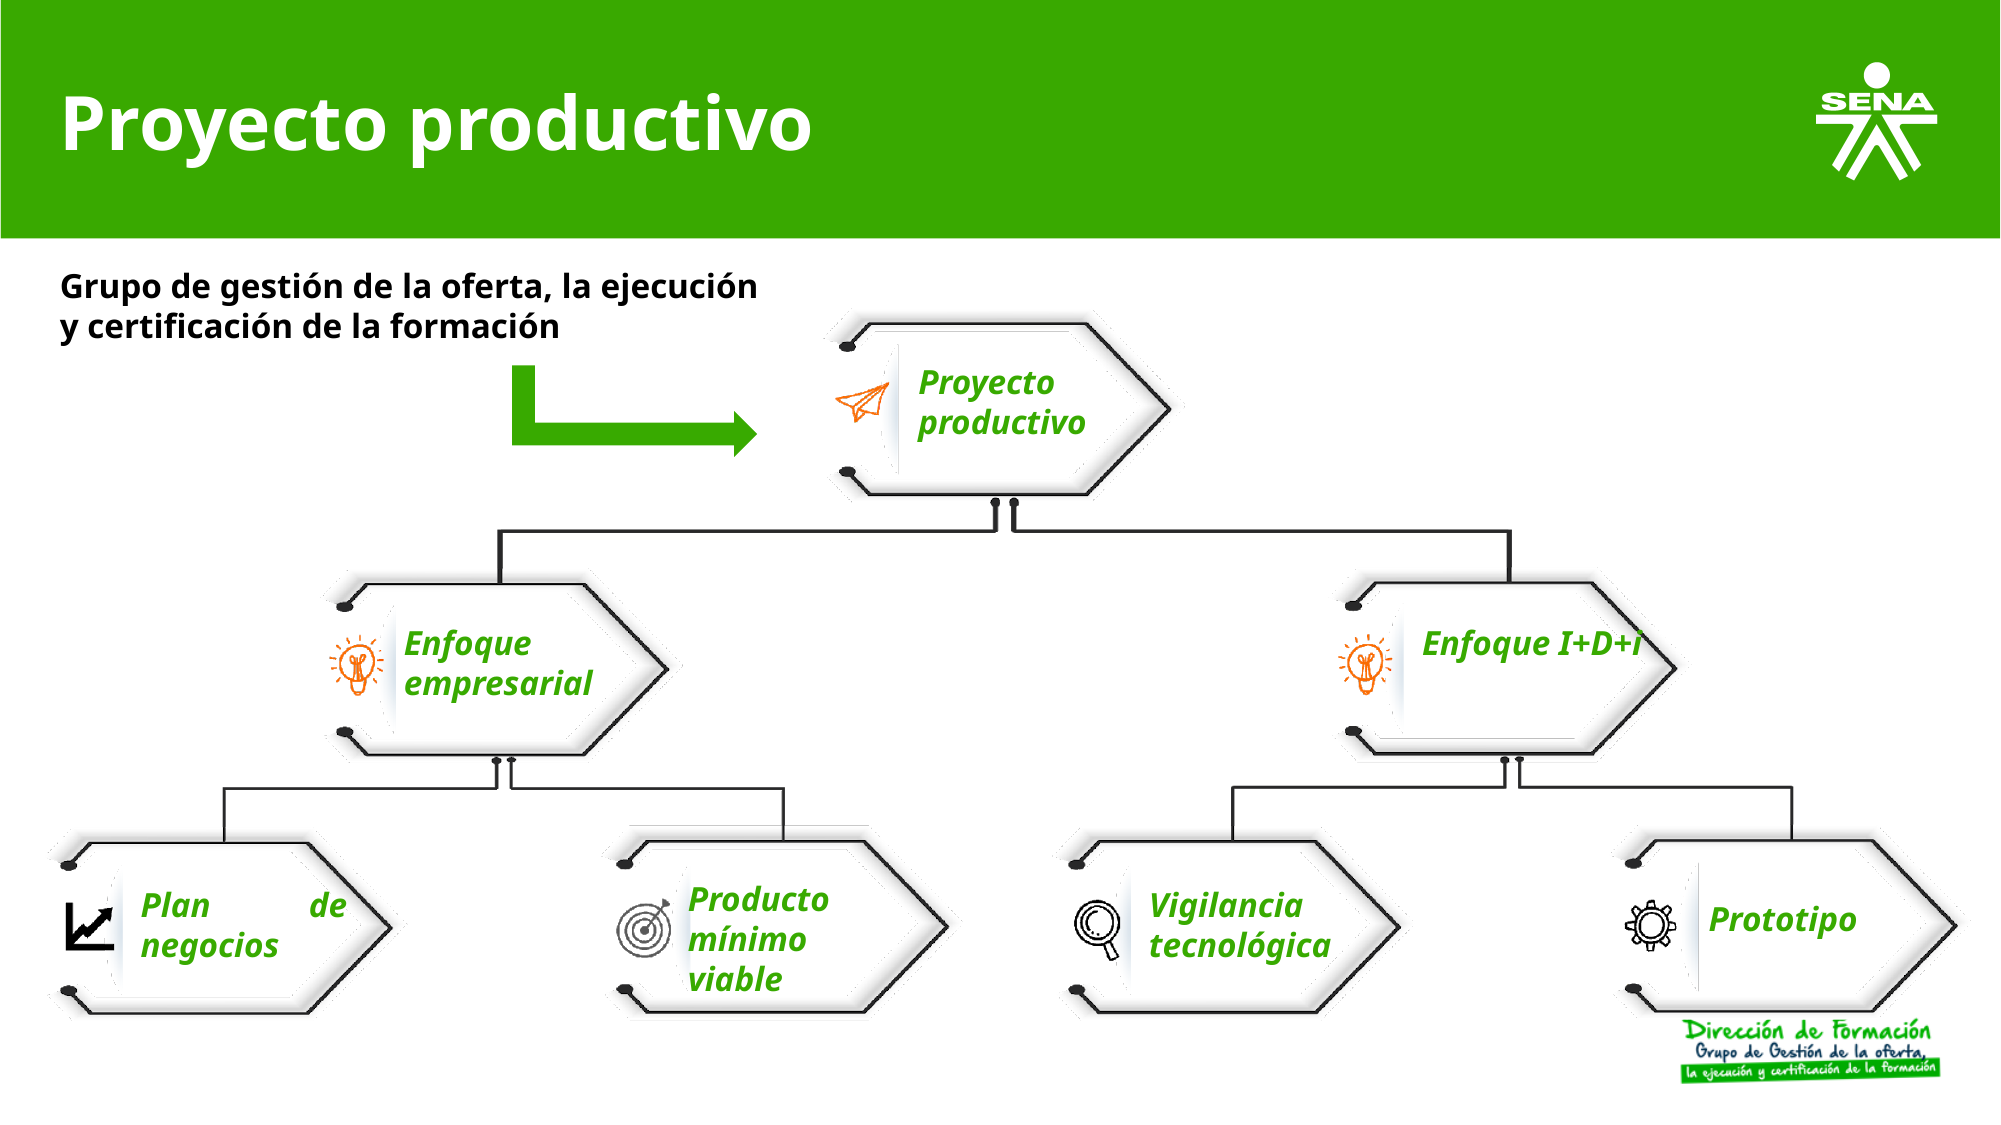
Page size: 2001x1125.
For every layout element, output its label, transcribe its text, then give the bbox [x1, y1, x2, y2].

text_box Grupo de gestión de la oferta, la ejecución y certificación de la formación [44, 258, 789, 308]
title Proyecto productivo [44, 17, 1342, 235]
picture [0, 0, 2001, 1125]
